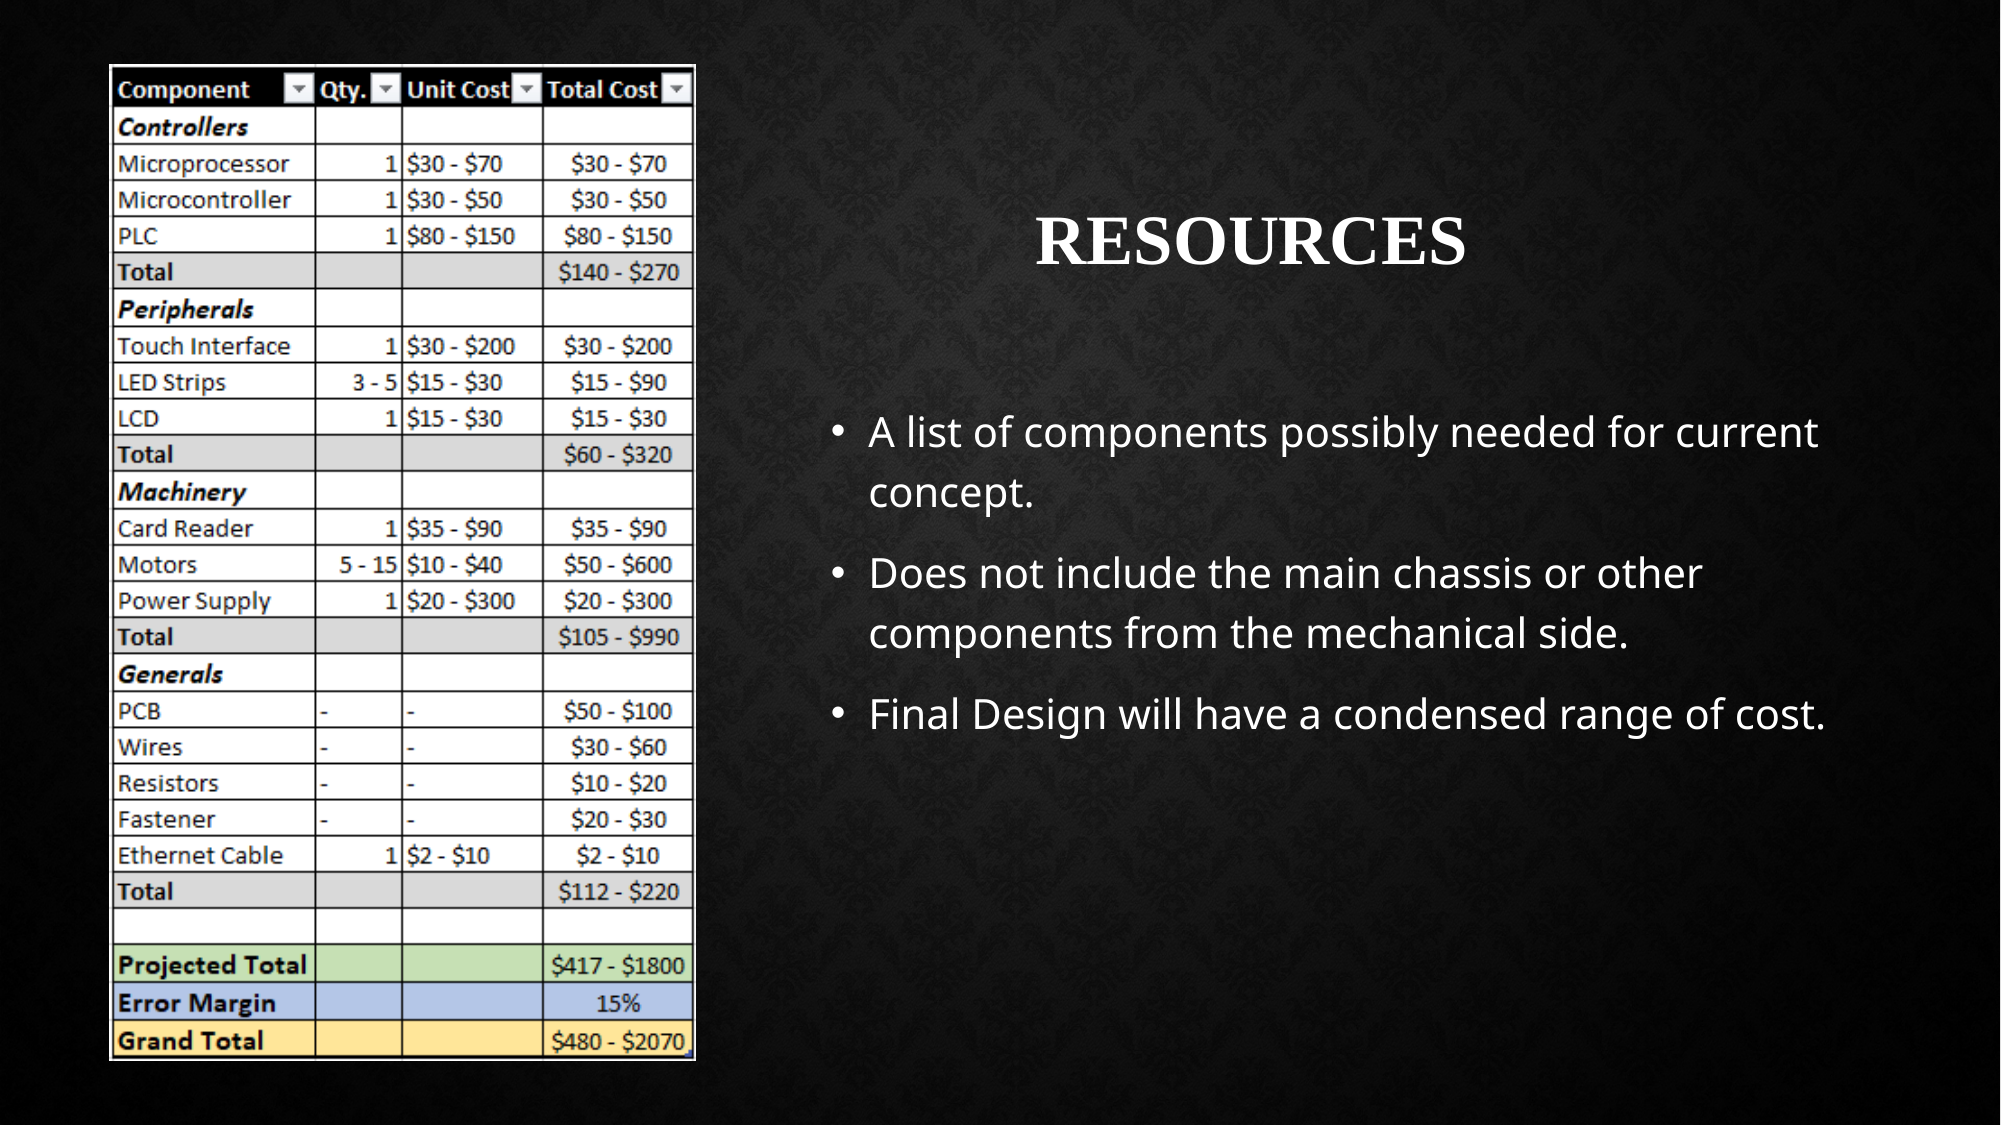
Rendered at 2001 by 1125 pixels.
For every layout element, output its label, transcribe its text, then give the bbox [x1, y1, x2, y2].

picture [108, 63, 697, 1062]
title Resources [704, 133, 2000, 351]
list A list of components possibly needed for current concept. Does not include the main chassis or other components from the mechanical side. Final Design will have a condensed range of cost. [815, 388, 1850, 950]
